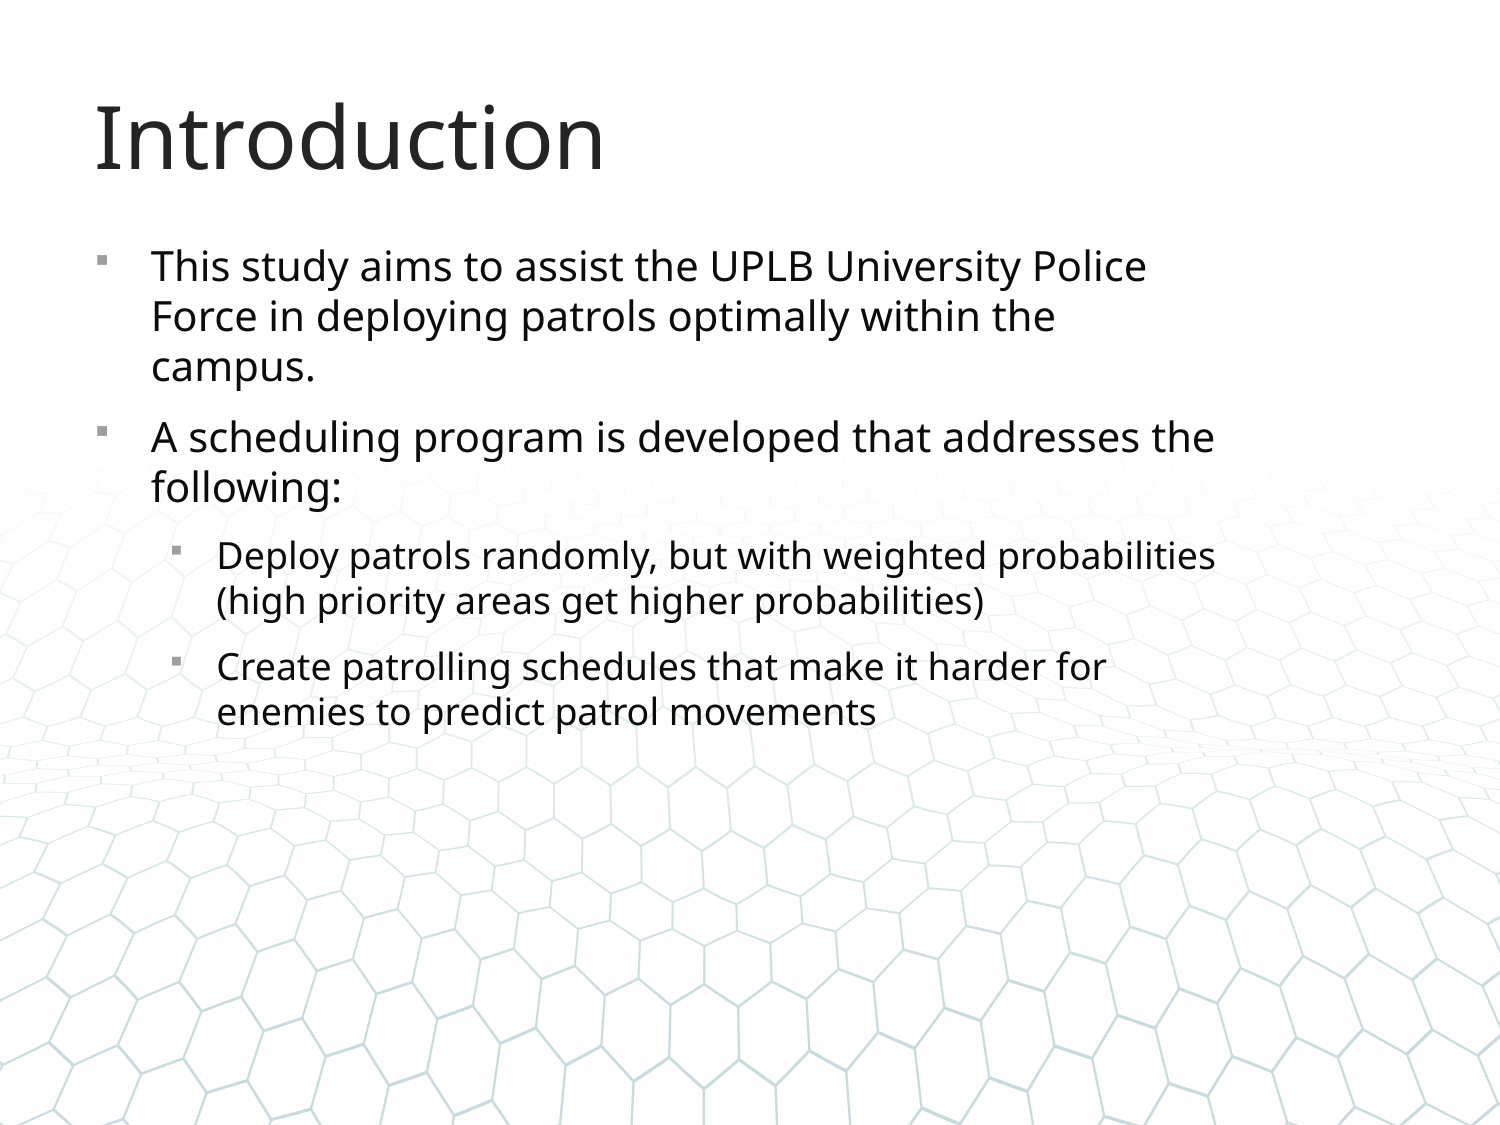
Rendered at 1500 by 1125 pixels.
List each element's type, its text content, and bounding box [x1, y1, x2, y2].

title Introduction [79, 74, 1237, 193]
picture [0, 0, 1500, 1125]
list This study aims to assist the UPLB University Police Force in deploying patrols optimally within the campus. A scheduling program is developed that addresses the following: Deploy patrols randomly, but with weighted probabilities (high priority areas get higher probabilities) Create patrolling schedules that make it harder for enemies to predict patrol movements [79, 232, 1237, 1025]
